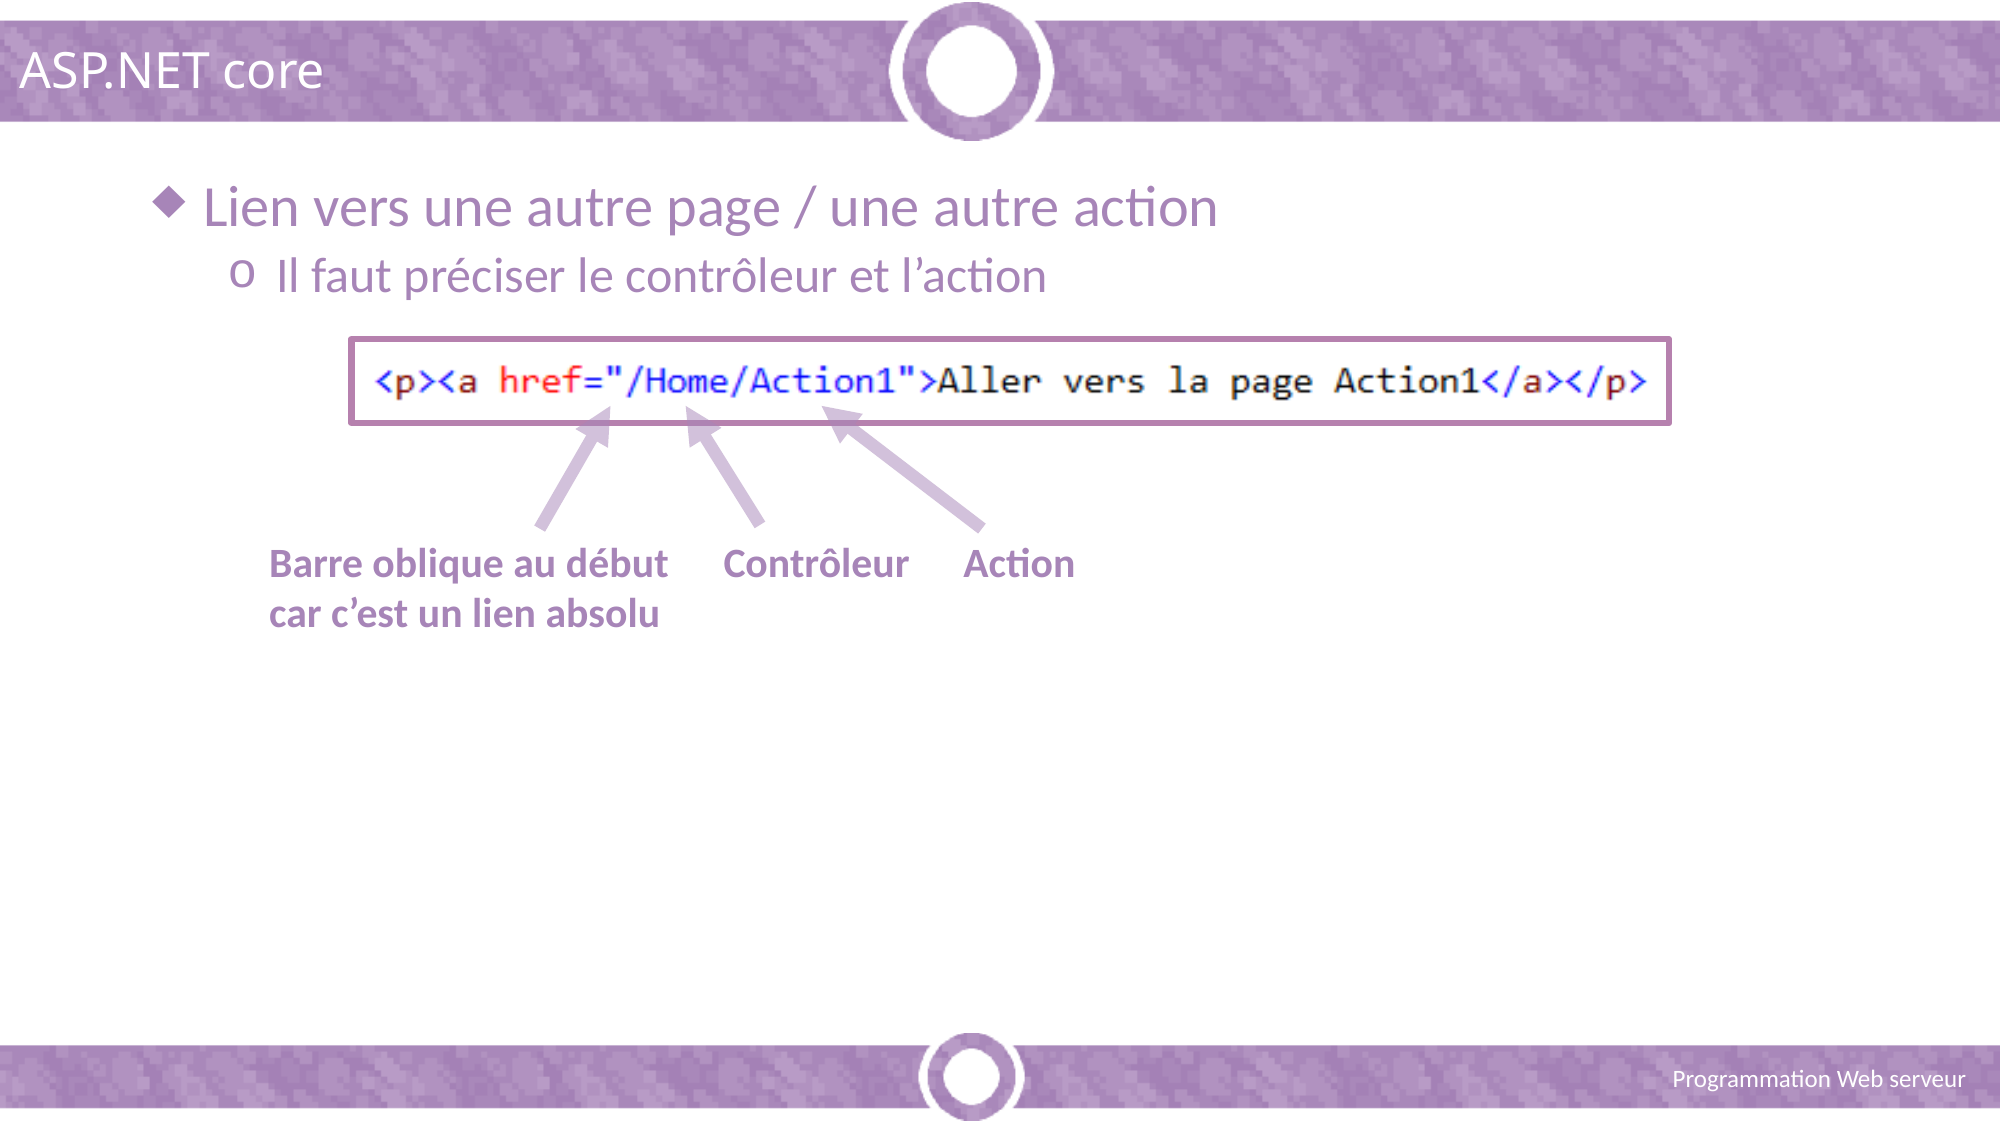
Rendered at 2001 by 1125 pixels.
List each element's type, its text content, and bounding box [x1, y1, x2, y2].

picture [0, 1033, 2000, 1121]
text_box Barre oblique au début car c’est un lien absolu [254, 528, 724, 644]
text_box Action [957, 528, 1196, 594]
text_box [685, 405, 760, 525]
list Lien vers une autre page / une autre action Il faut préciser le contrôleur et l’action [137, 168, 1863, 1014]
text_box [821, 405, 983, 529]
picture [354, 342, 1666, 420]
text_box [539, 405, 611, 529]
title ASP.NET core [4, 22, 884, 123]
picture [0, 2, 2000, 141]
text_box Contrôleur [724, 528, 957, 594]
